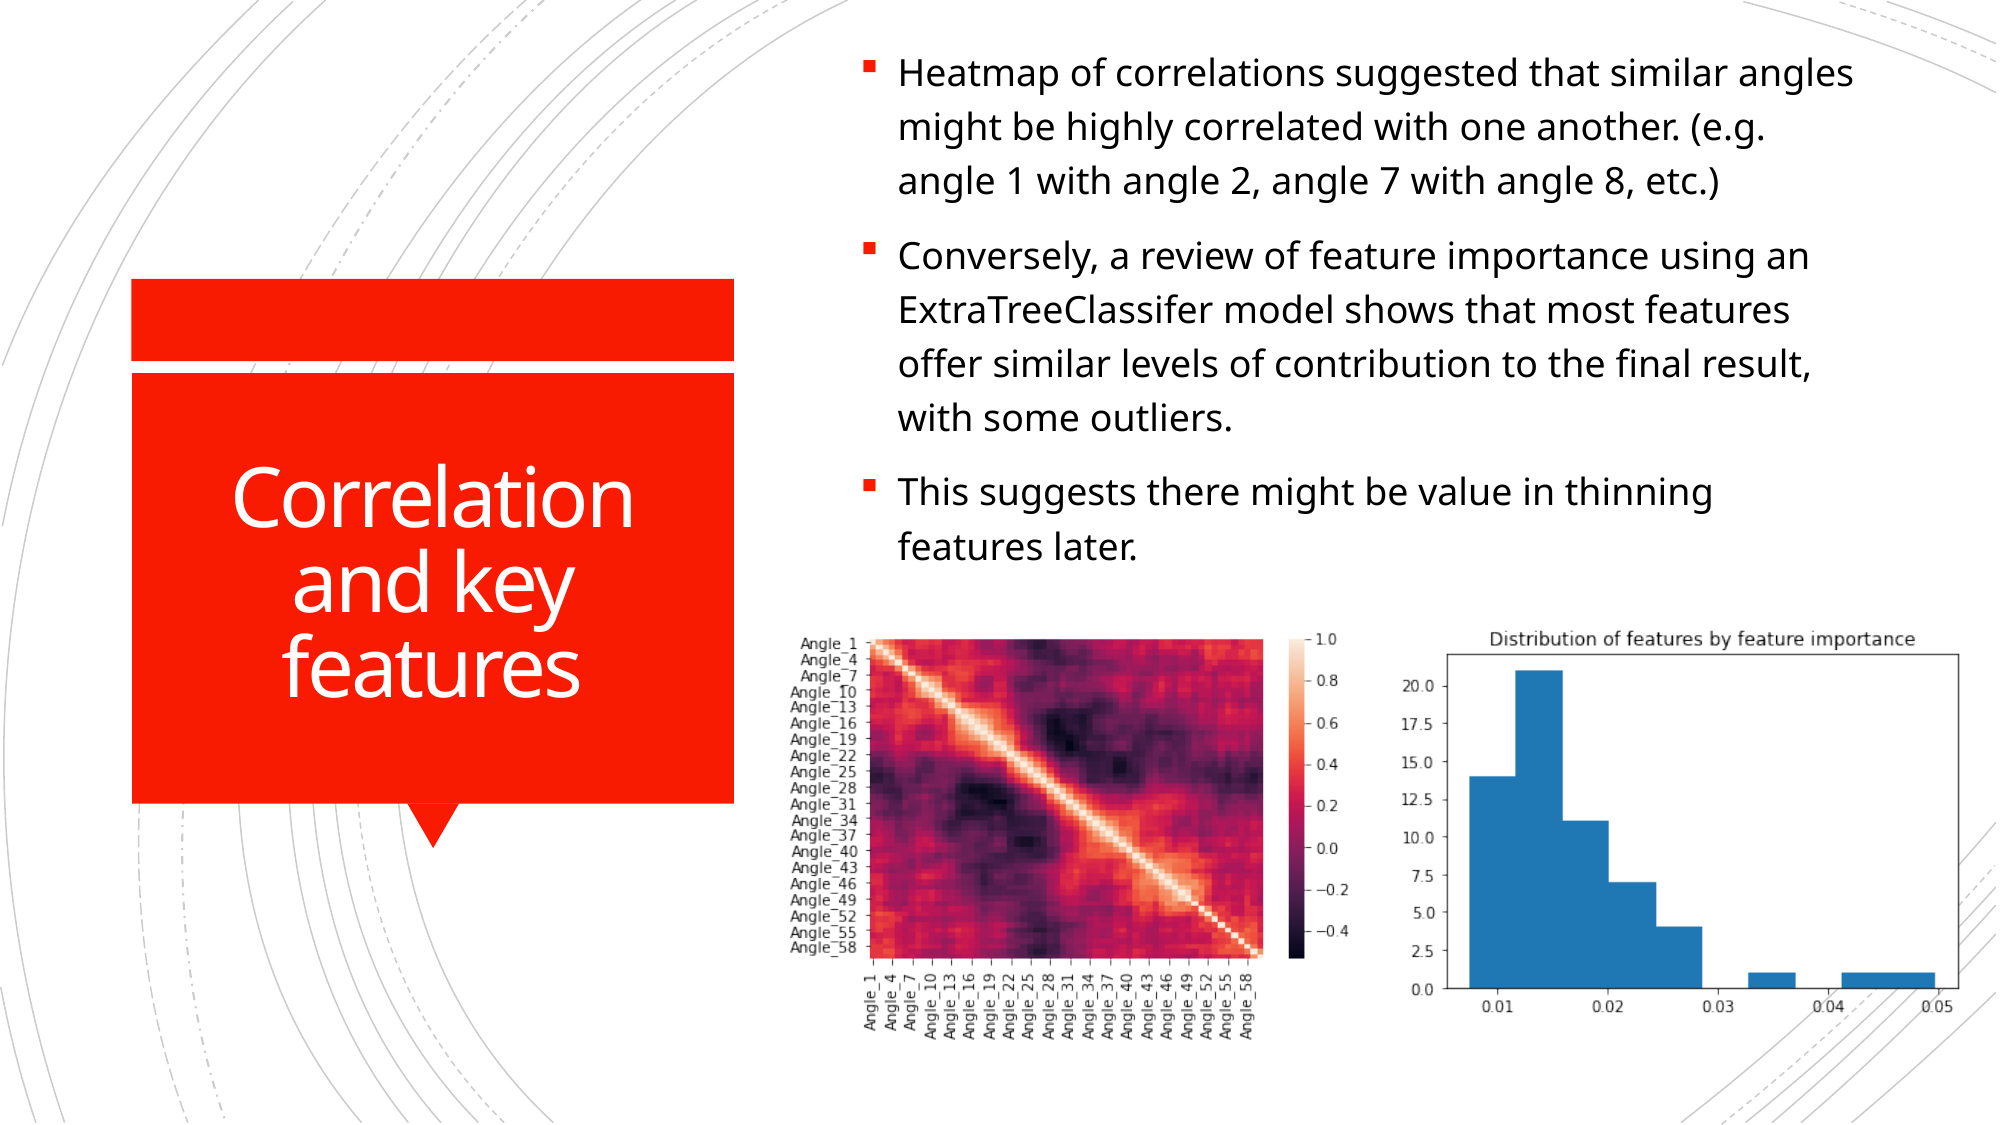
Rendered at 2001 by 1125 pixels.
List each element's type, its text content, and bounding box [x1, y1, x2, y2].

picture [1390, 620, 1969, 1025]
list Heatmap of correlations suggested that similar angles might be highly correlated with one another. (e.g. angle 1 with angle 2, angle 7 with angle 8, etc.) Conversely, a review of feature importance using an ExtraTreeClassifer model shows that most features offer similar levels of contribution to the final result, with some outliers. This suggests there might be value in thinning features later. [845, 350, 1876, 585]
title Correlation and key features [145, 385, 720, 789]
list Heatmap of correlations suggested that similar angles might be highly correlated with one another. (e.g. angle 1 with angle 2, angle 7 with angle 8, etc.) Conversely, a review of feature importance using an ExtraTreeClassifer model shows that most features offer similar levels of contribution to the final result, with some outliers. This suggests there might be value in thinning features later. [845, 22, 1876, 177]
picture [779, 623, 1361, 1050]
text_box [845, 177, 1876, 350]
